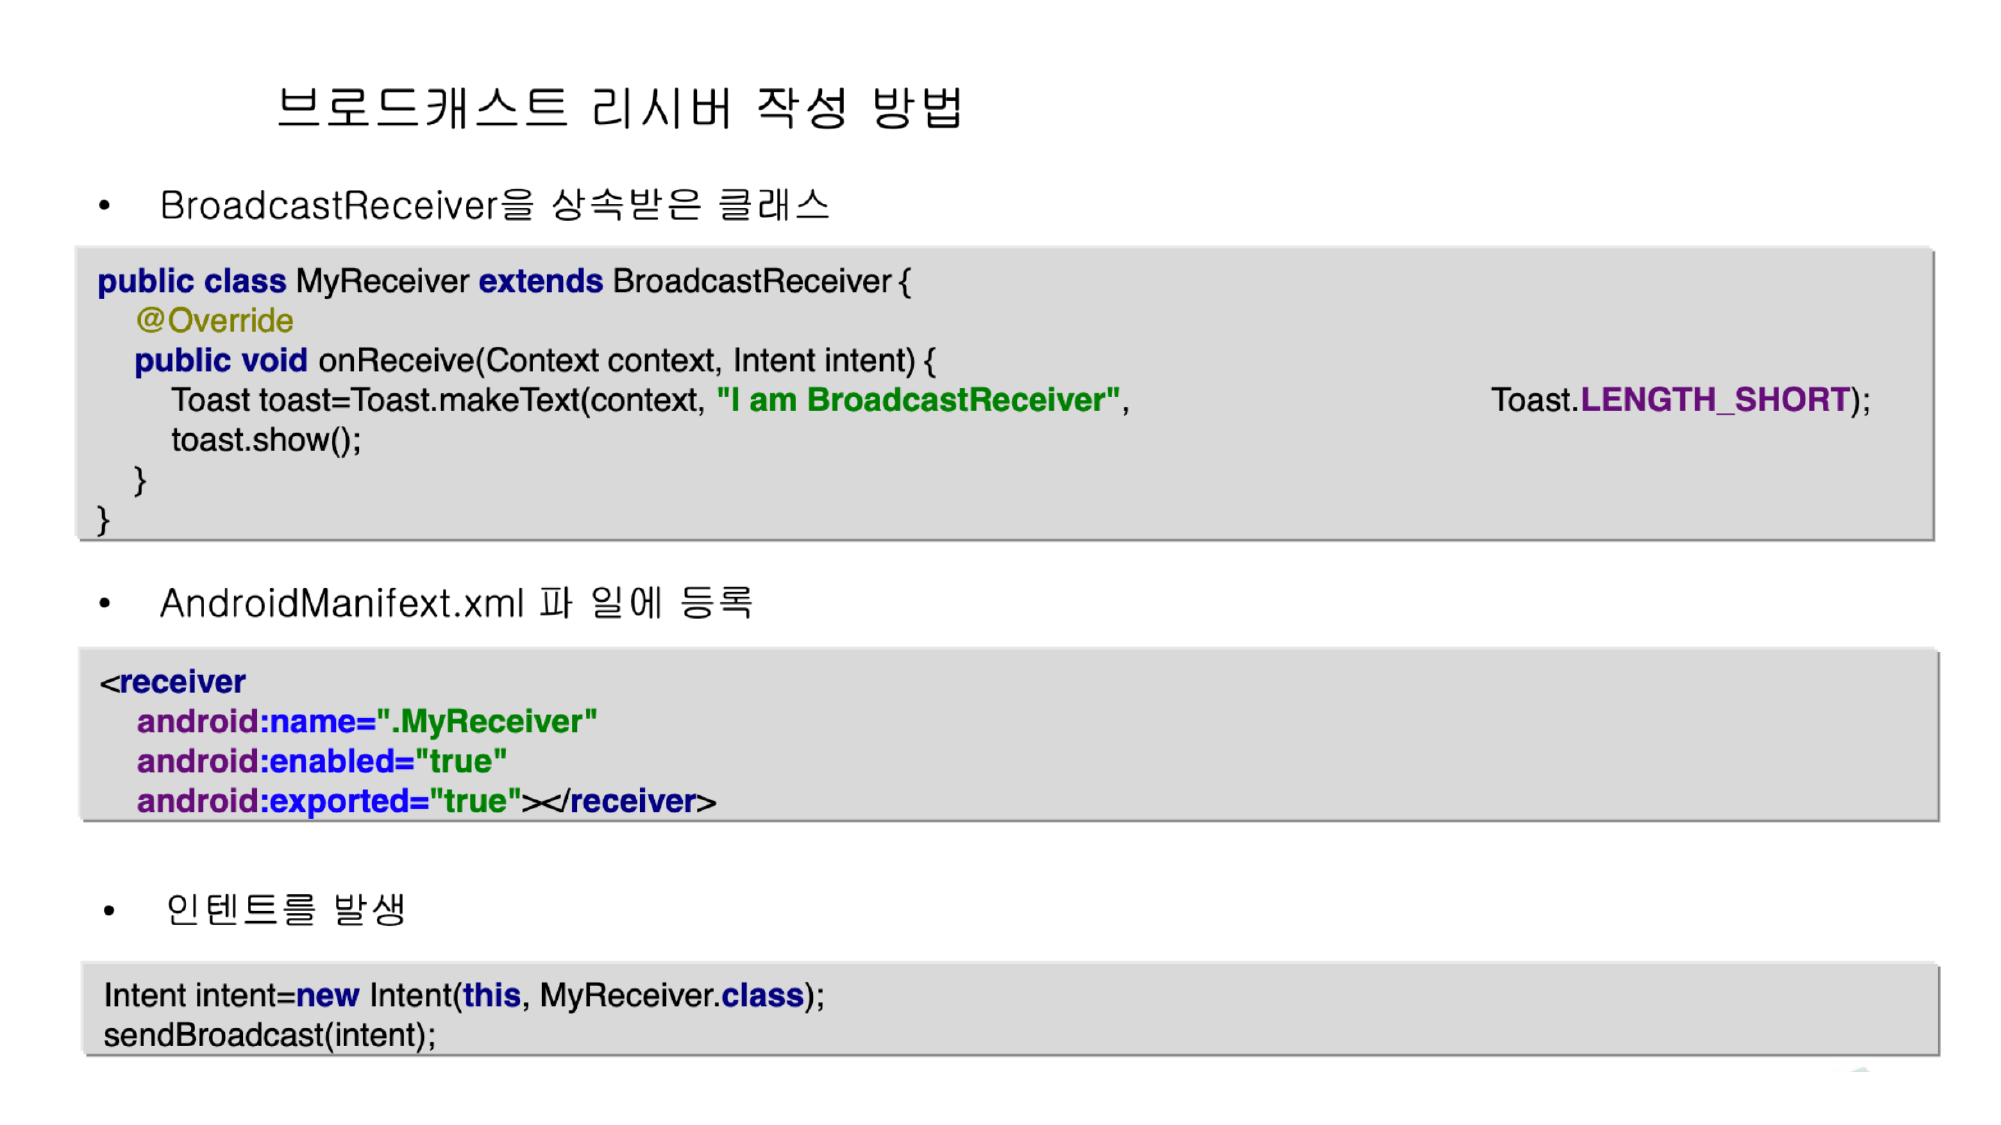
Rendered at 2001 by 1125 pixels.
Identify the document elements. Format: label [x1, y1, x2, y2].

picture [38, 52, 1962, 1073]
